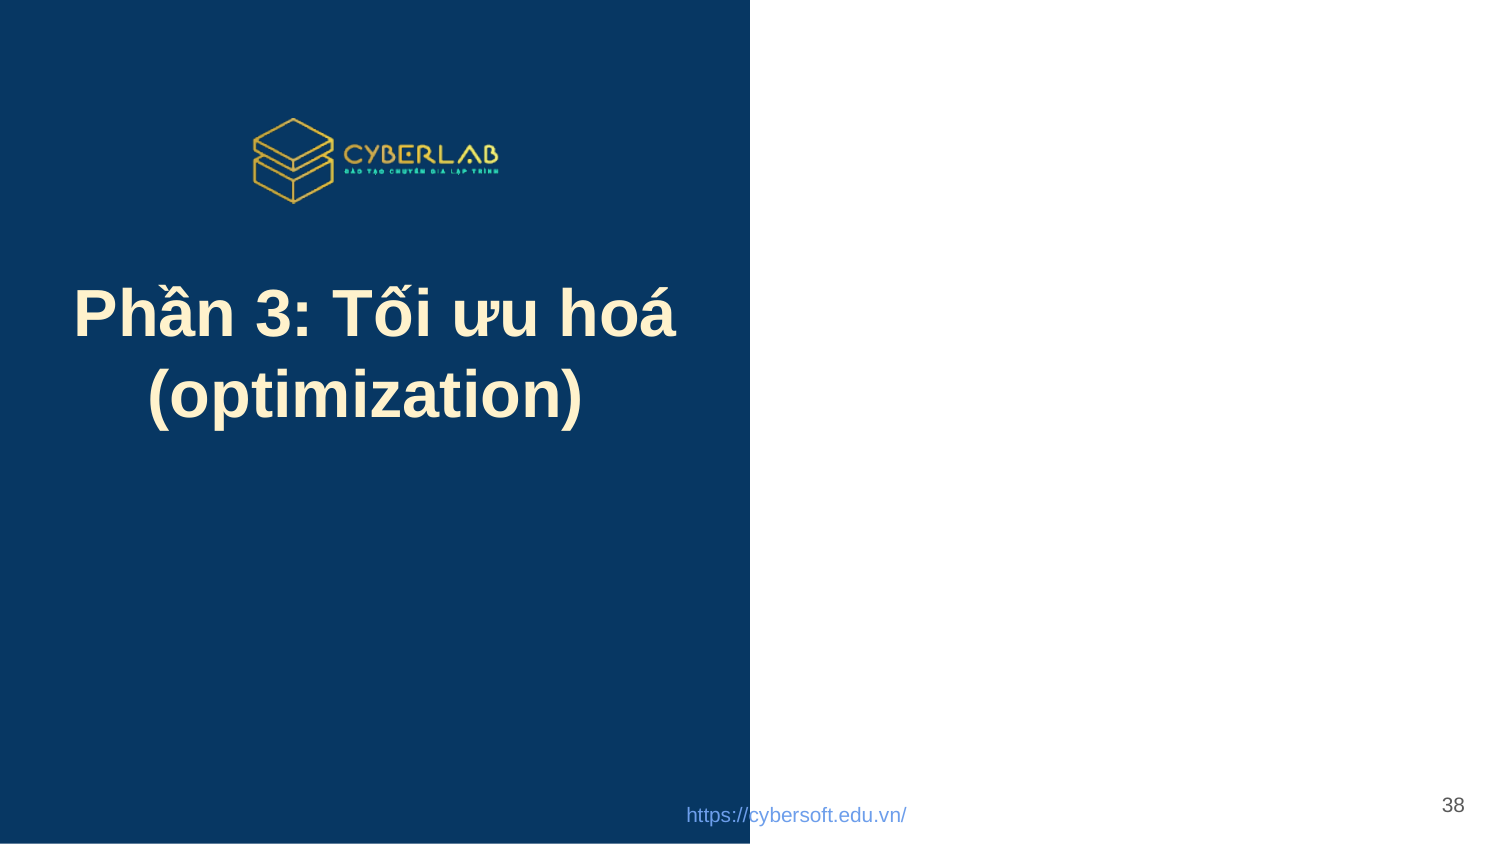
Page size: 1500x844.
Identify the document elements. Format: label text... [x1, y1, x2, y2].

picture [239, 118, 511, 202]
slide_number 38 [1389, 782, 1480, 830]
title Phần 3: Tối ưu hoá (optimization) [43, 202, 708, 446]
